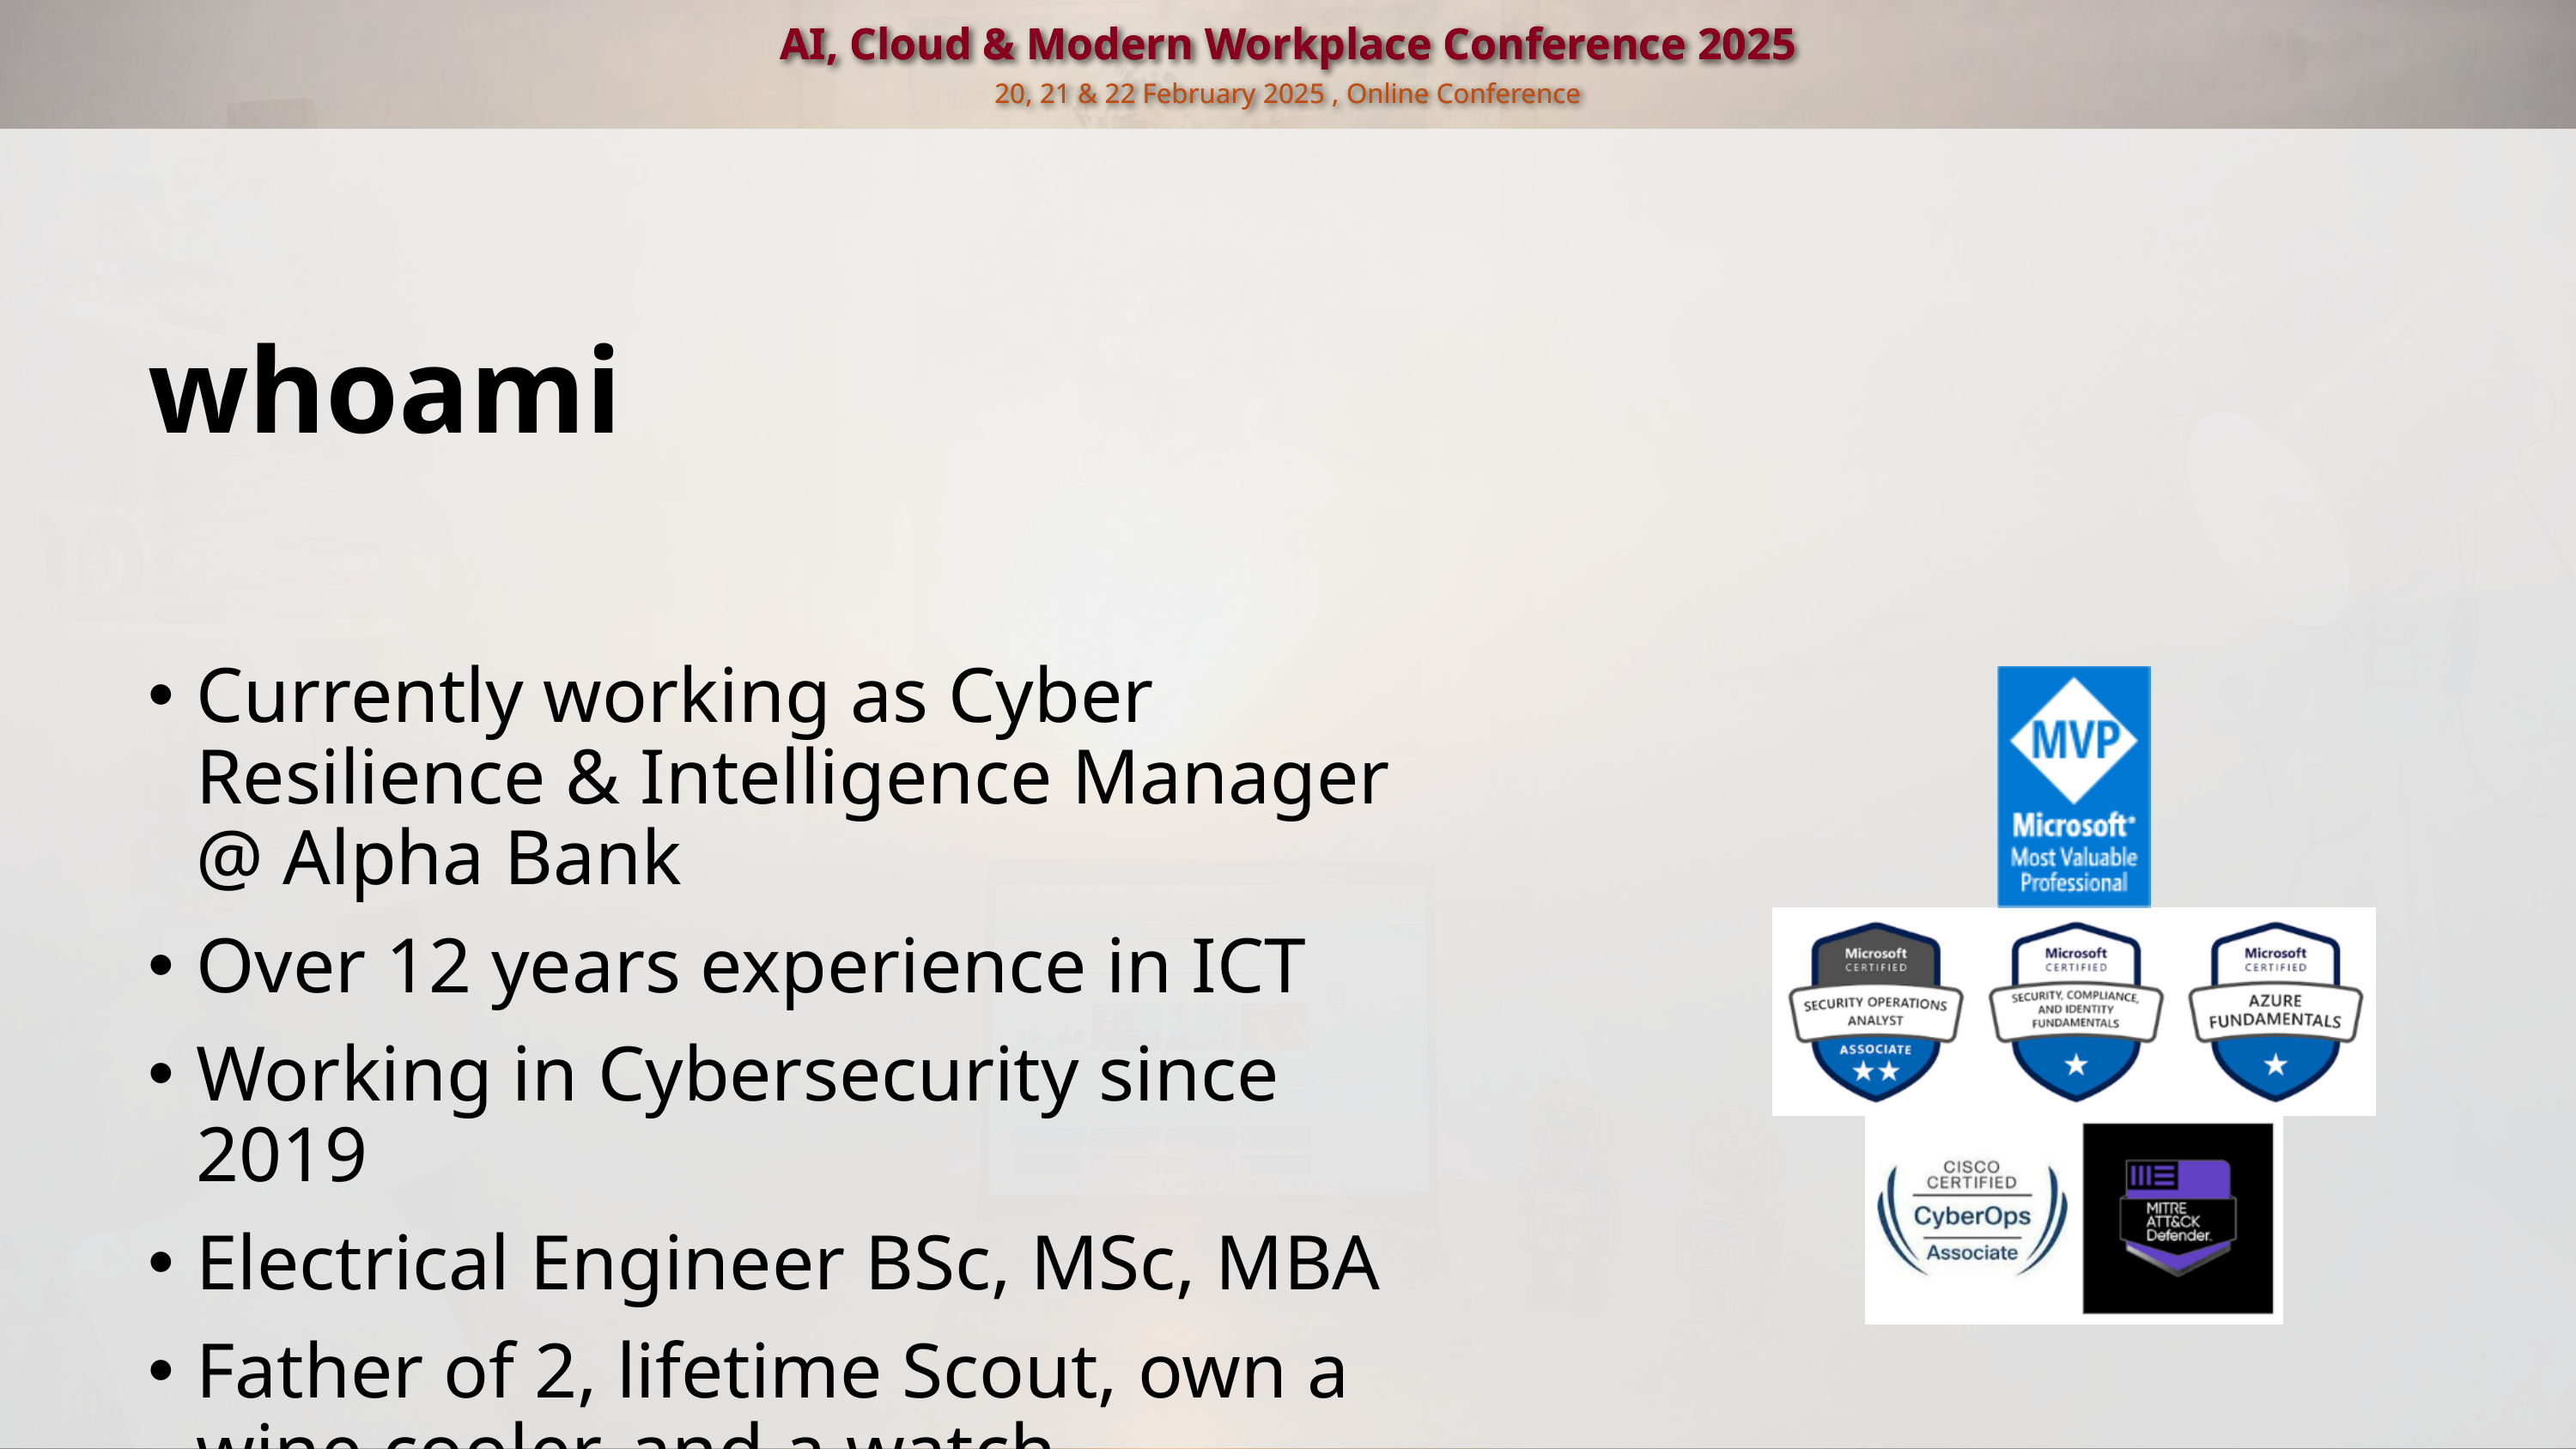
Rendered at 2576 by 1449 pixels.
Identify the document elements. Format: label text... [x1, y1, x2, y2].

text_box Currently working as Cyber Resilience & Intelligence Manager @ Alpha Bank Over 12 years experience in ICT Working in Cybersecurity since 2019 Electrical Engineer BSc, MSc, MBA Father of 2, lifetime Scout, own a wine cooler, and a watch enthusiast [135, 593, 1449, 1116]
picture [1772, 666, 2376, 1325]
text_box whoami [135, 324, 1091, 549]
picture [0, 0, 2576, 129]
